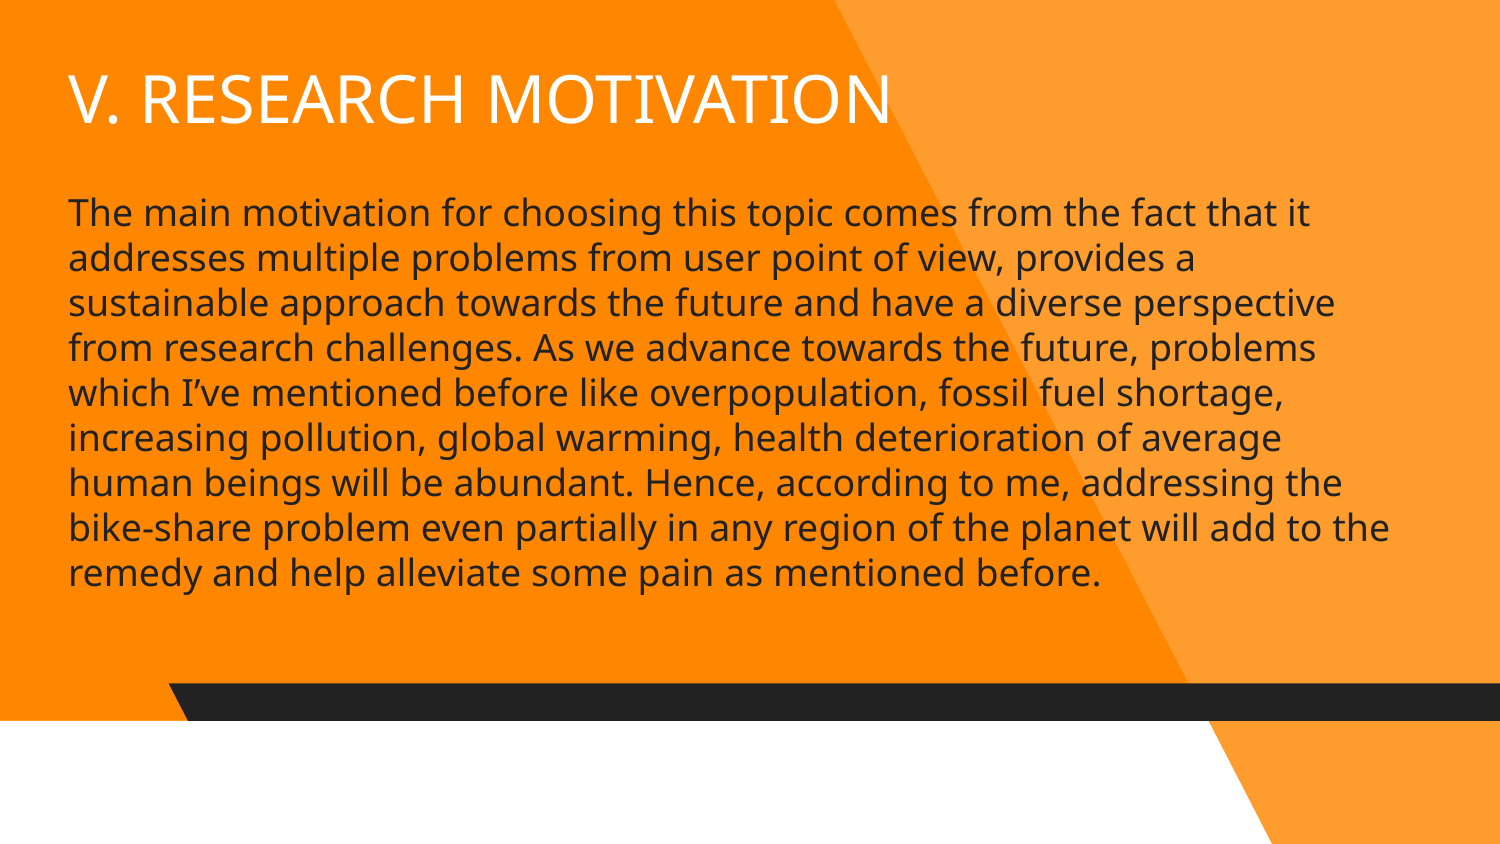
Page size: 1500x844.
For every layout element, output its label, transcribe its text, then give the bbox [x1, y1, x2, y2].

title V. RESEARCH MOTIVATION [53, 43, 1332, 152]
subtitle The main motivation for choosing this topic comes from the fact that it addresses multiple problems from user point of view, provides a sustainable approach towards the future and have a diverse perspective from research challenges. As we advance towards the future, problems which I’ve mentioned before like overpopulation, fossil fuel shortage, increasing pollution, global warming, health deterioration of average human beings will be abundant. Hence, according to me, addressing the bike-share problem even partially in any region of the planet will add to the remedy and help alleviate some pain as mentioned before. [53, 173, 1412, 670]
